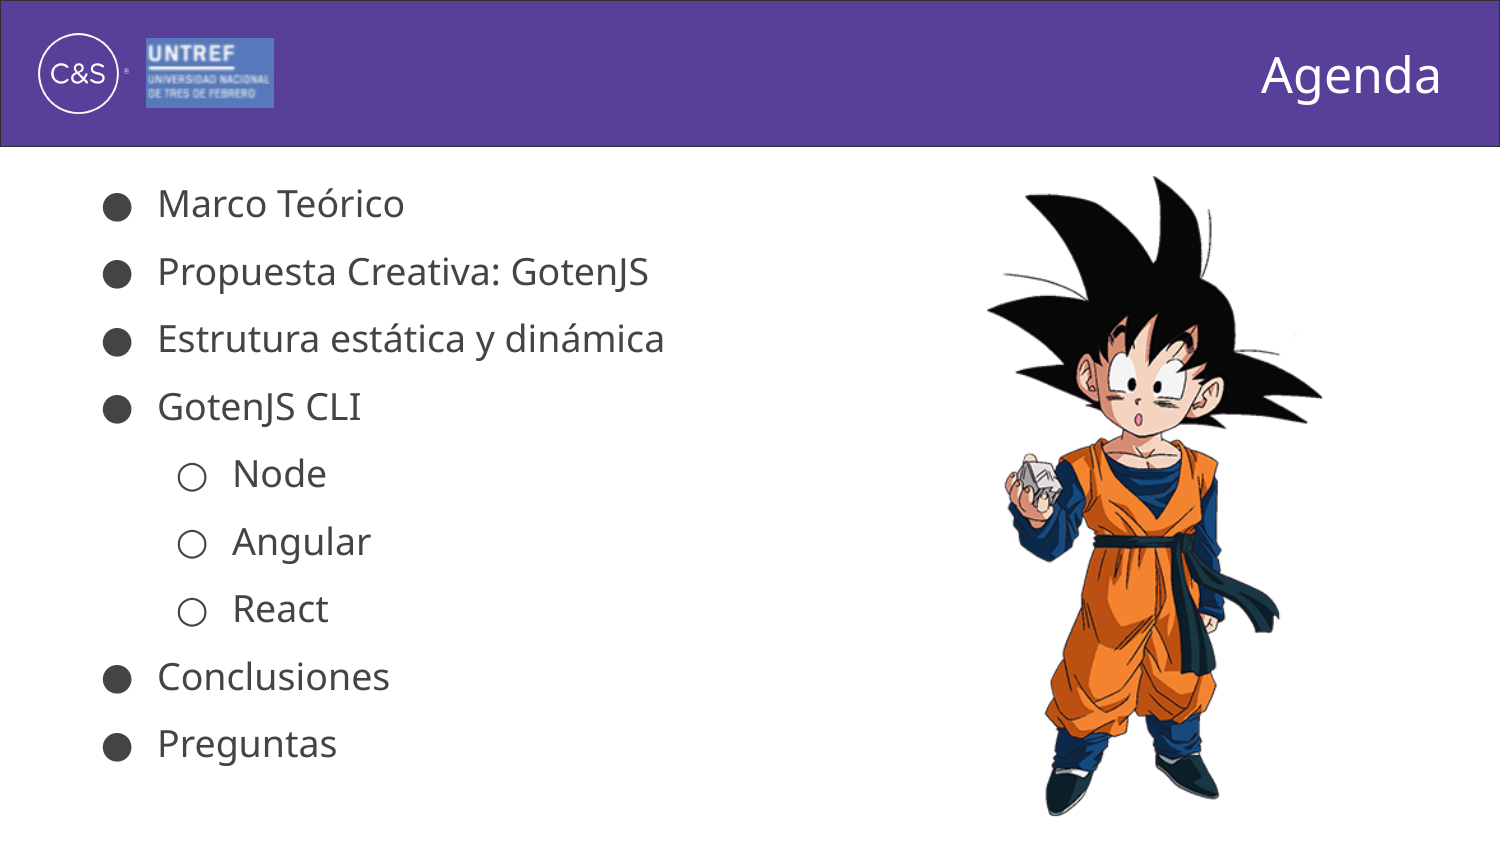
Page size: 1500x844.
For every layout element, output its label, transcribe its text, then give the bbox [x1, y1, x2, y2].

text_box [0, 0, 1500, 147]
title Agenda [193, 21, 1458, 119]
picture [953, 171, 1325, 820]
text_box Marco Teórico Propuesta Creativa: GotenJS Estrutura estática y dinámica GotenJS CLI Node Angular React Conclusiones Preguntas [67, 97, 932, 681]
picture [38, 33, 129, 114]
picture [146, 38, 274, 108]
